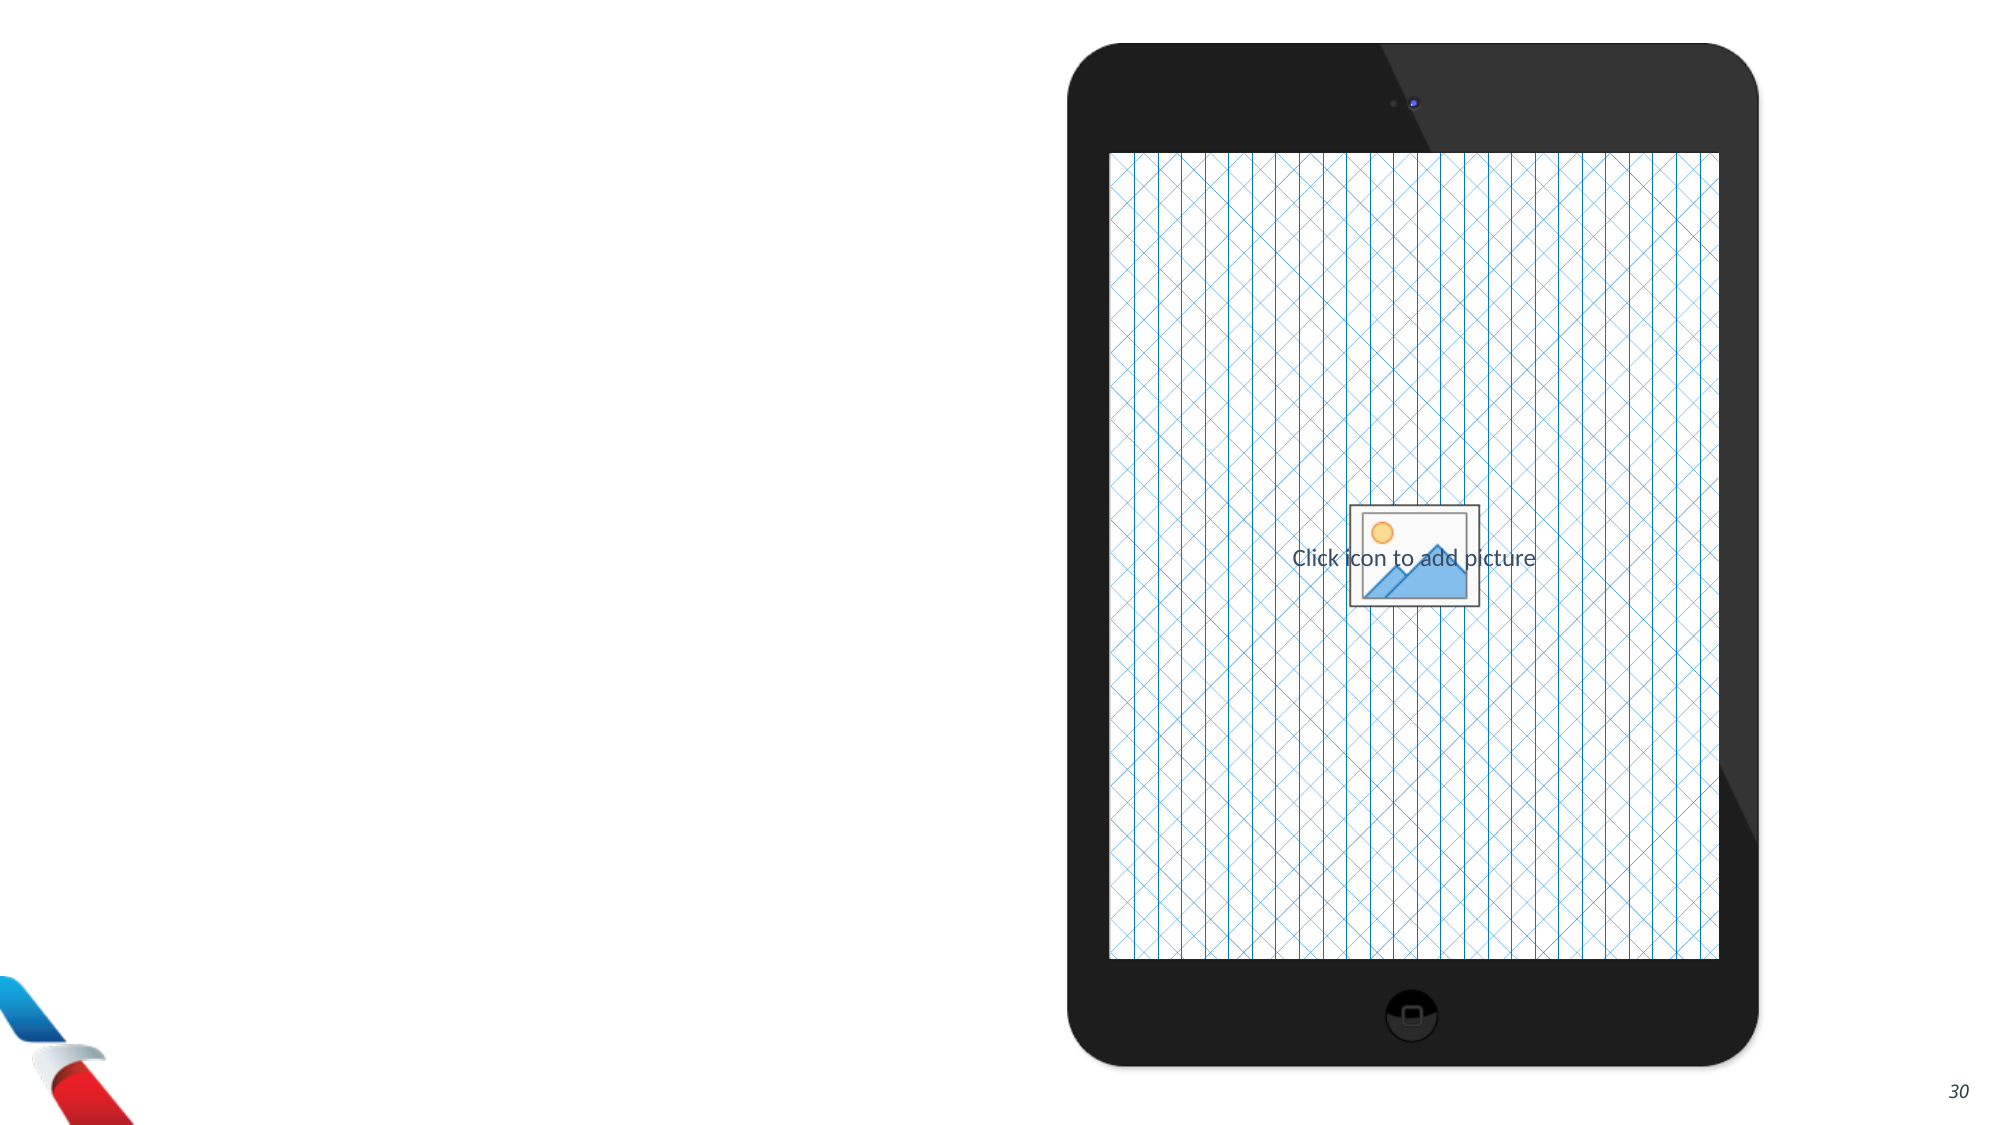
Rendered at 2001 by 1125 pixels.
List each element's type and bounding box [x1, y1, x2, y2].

picture [1066, 43, 1766, 1075]
picture [0, 976, 168, 1125]
